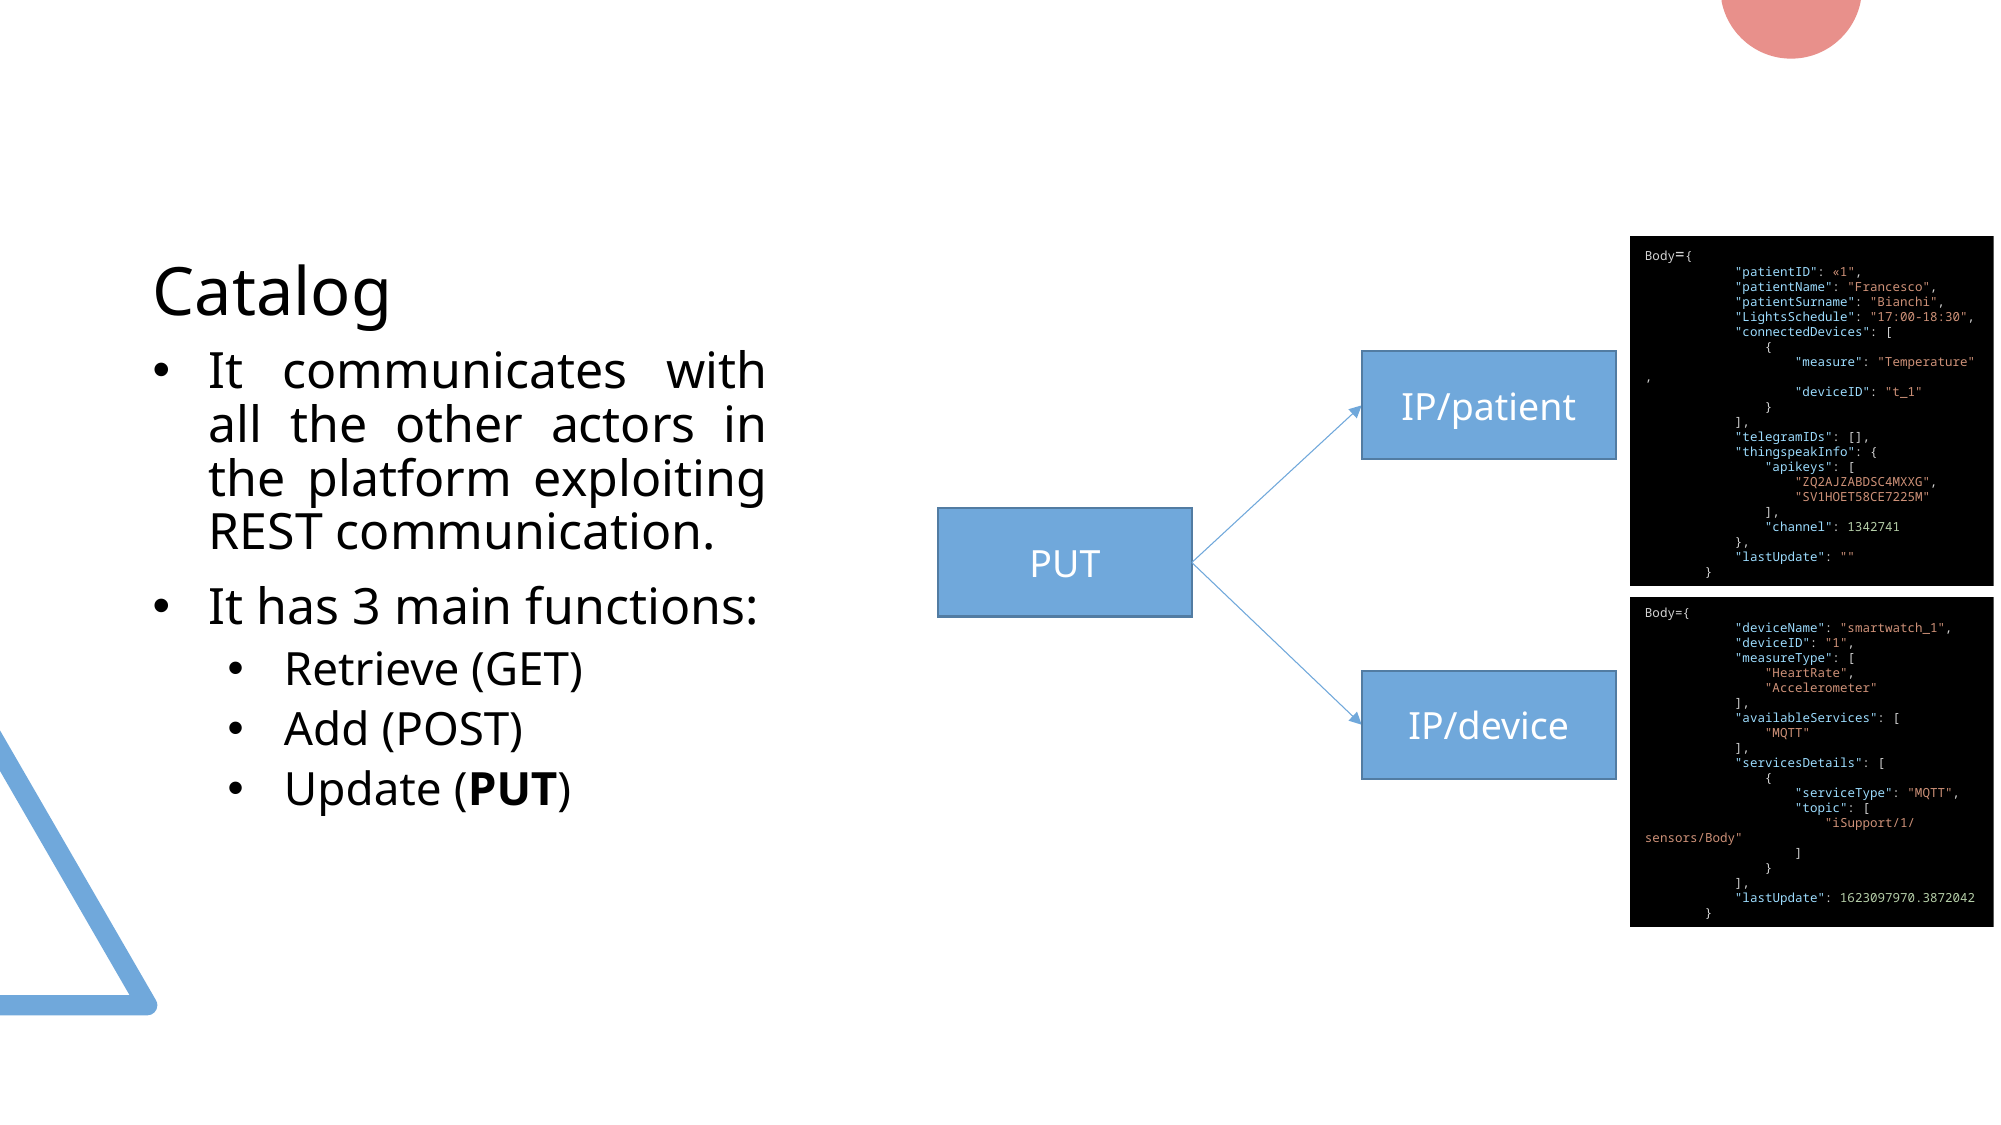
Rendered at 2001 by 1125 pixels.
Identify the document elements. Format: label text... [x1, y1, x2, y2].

text_box Body={ "deviceName": "smartwatch_1", "deviceID": "1", "measureType": [ "HeartRate", "Accelerometer" ], "availableServices": [ "MQTT" ], "servicesDetails": [ { "serviceType": "MQTT", "topic": [ "iSupport/1/sensors/Body" ] } ], "lastUpdate": 1623097970.3872042 } [1630, 597, 1994, 927]
text_box IP/patient [1361, 350, 1617, 460]
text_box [1191, 562, 1362, 725]
text_box Body={ "patientID": «1", "patientName": "Francesco", "patientSurname": "Bianchi", "LightsSchedule": "17:00-18:30", "connectedDevices": [ { "measure": "Temperature", "deviceID": "t_1" } ], "telegramIDs": [], "thingspeakInfo": { "apikeys": [ "ZQ2AJZABDSC4MXXG", "SV1HOET58CE7225M" ], "channel": 1342741 }, "lastUpdate": "" } [1630, 236, 1994, 586]
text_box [1191, 405, 1362, 562]
text_box PUT [937, 507, 1191, 618]
title Catalog [137, 75, 783, 337]
text_box IP/device [1361, 670, 1617, 780]
list It communicates with all the other actors in the platform exploiting REST communication. It has 3 main functions: Retrieve (GET) Add (POST) Update (PUT) [137, 337, 783, 963]
